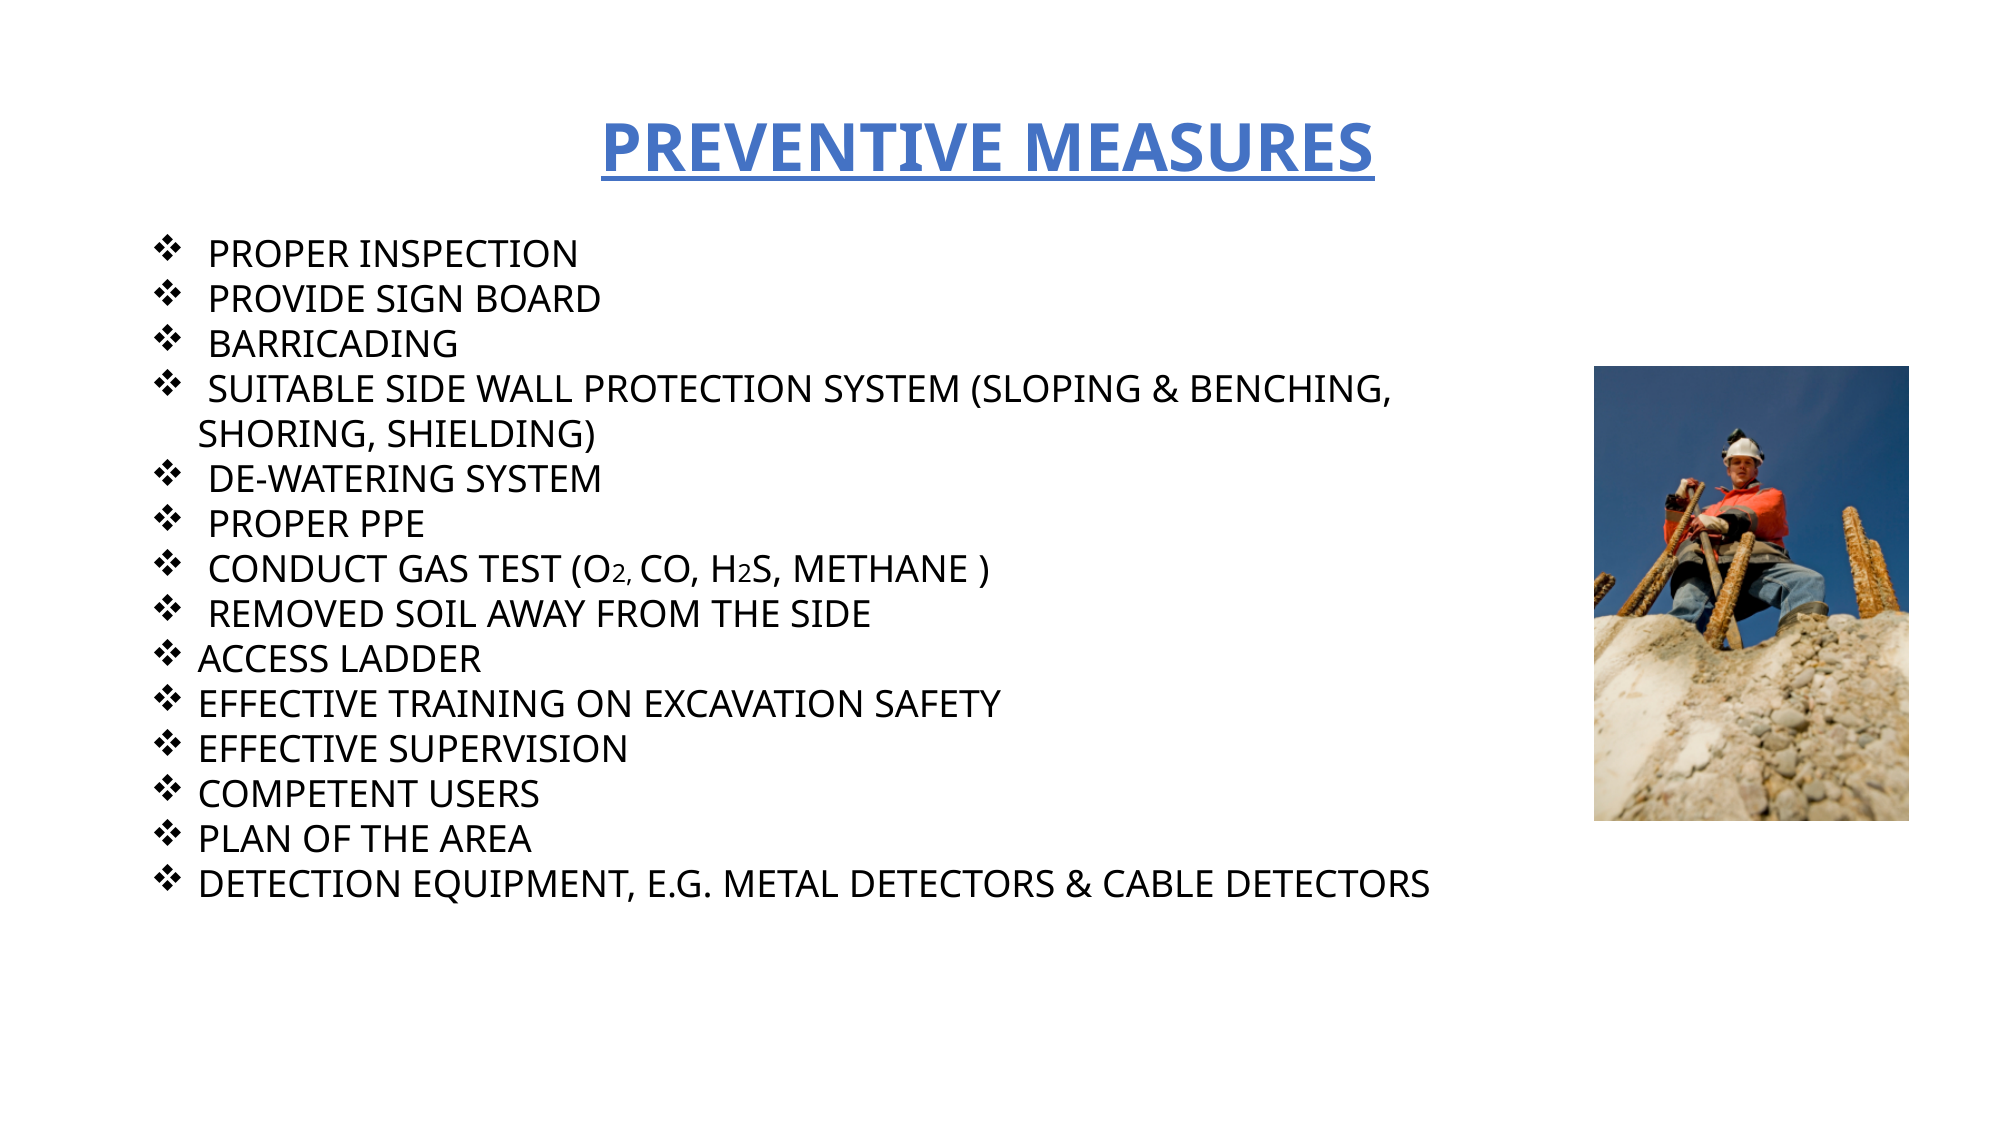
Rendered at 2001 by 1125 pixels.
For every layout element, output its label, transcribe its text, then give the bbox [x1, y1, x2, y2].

picture [1594, 366, 1909, 821]
text_box PREVENTIVE MEASURES PROPER INSPECTION PROVIDE SIGN BOARD BARRICADING SUITABLE SIDE WALL PROTECTION SYSTEM (SLOPING & BENCHING, SHORING, SHIELDING) DE-WATERING SYSTEM PROPER PPE CONDUCT GAS TEST (O2, CO, H2S, METHANE ) REMOVED SOIL AWAY FROM THE SIDE ACCESS LADDER EFFECTIVE TRAINING ON EXCAVATION SAFETY EFFECTIVE SUPERVISION COMPETENT USERS PLAN OF THE AREA DETECTION EQUIPMENT, E.G. METAL DETECTORS & CABLE DETECTORS [136, 97, 1506, 913]
